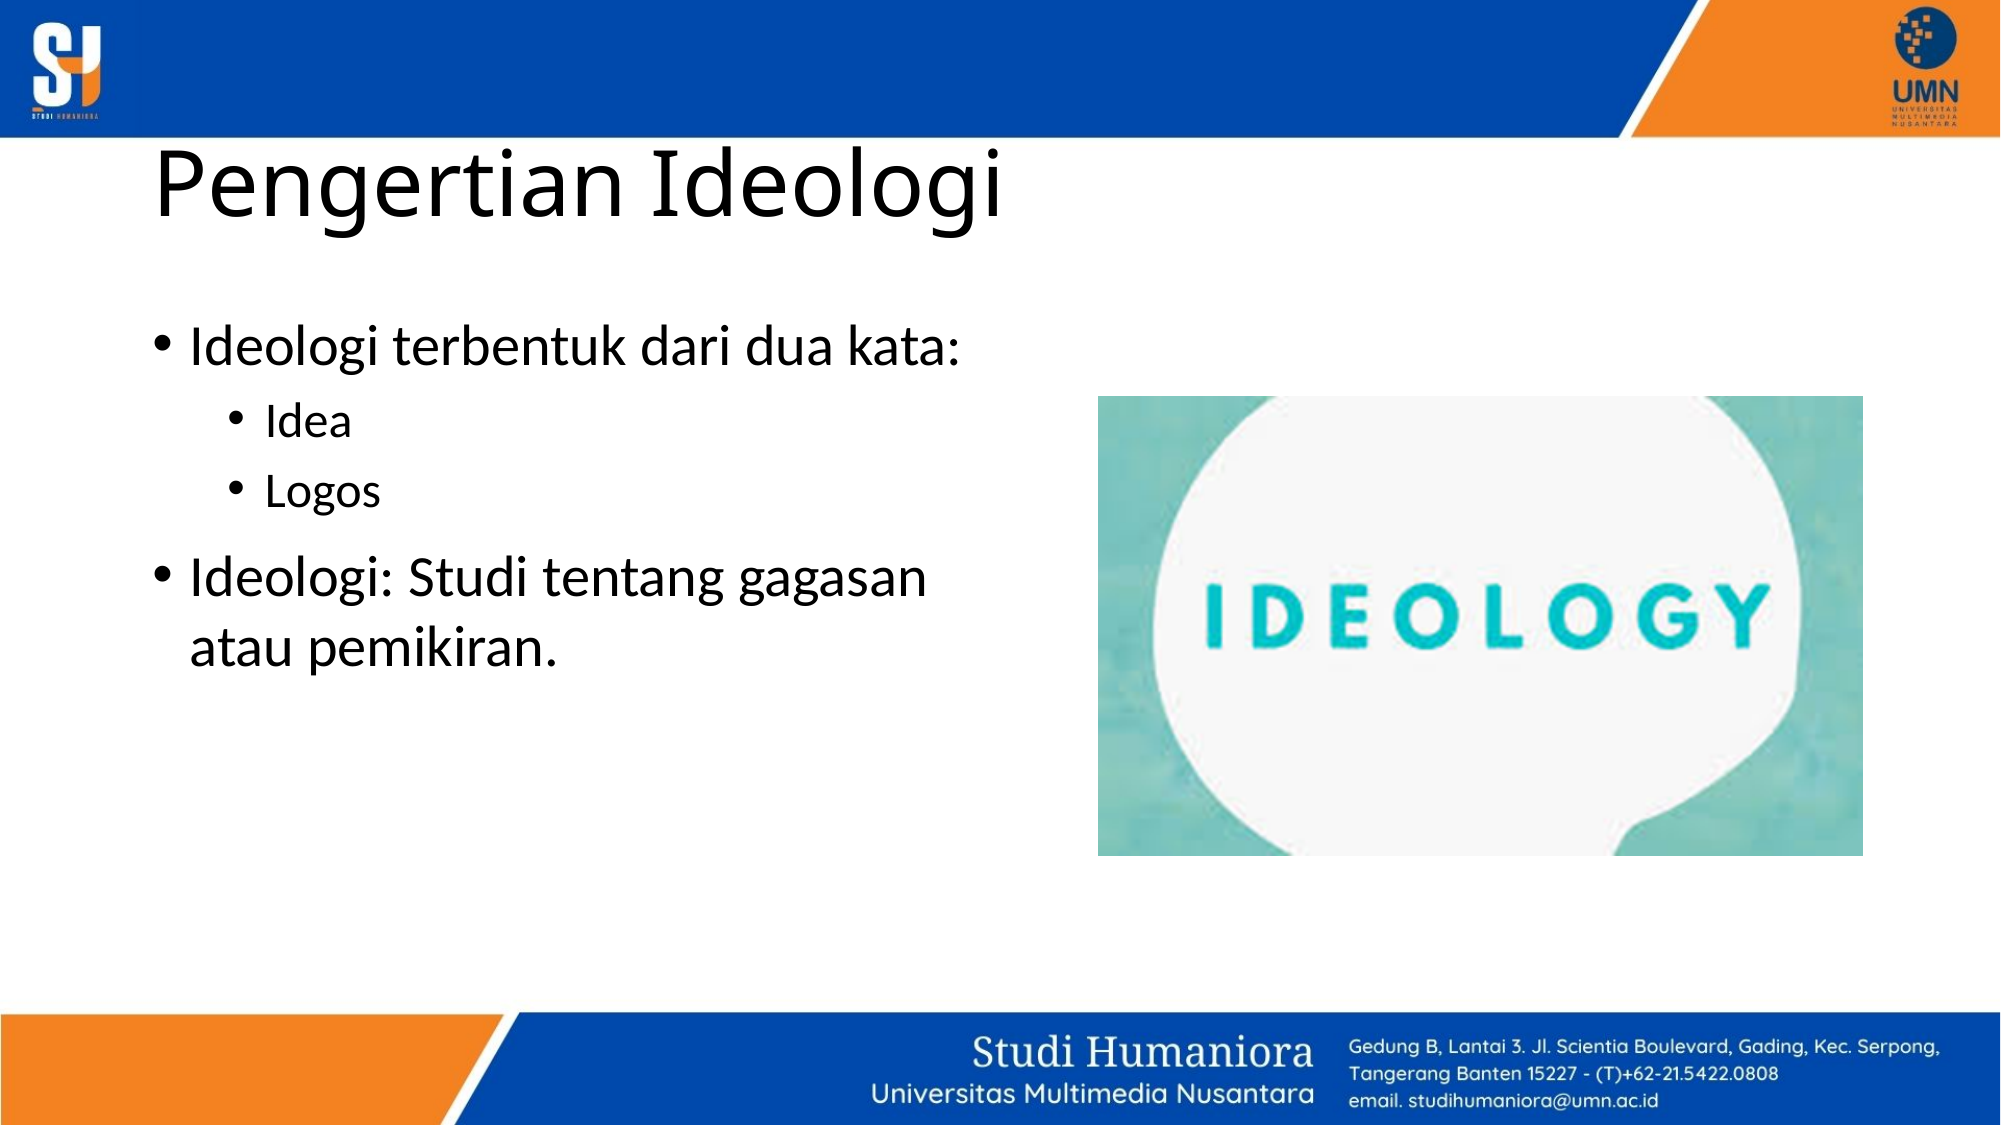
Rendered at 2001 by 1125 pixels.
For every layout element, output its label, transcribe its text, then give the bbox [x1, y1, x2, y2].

list Ideologi terbentuk dari dua kata: Idea Logos Ideologi: Studi tentang gagasan atau pemikiran. [137, 299, 1059, 1014]
picture [0, 0, 2001, 1125]
title Pengertian Ideologi [137, 78, 1863, 296]
